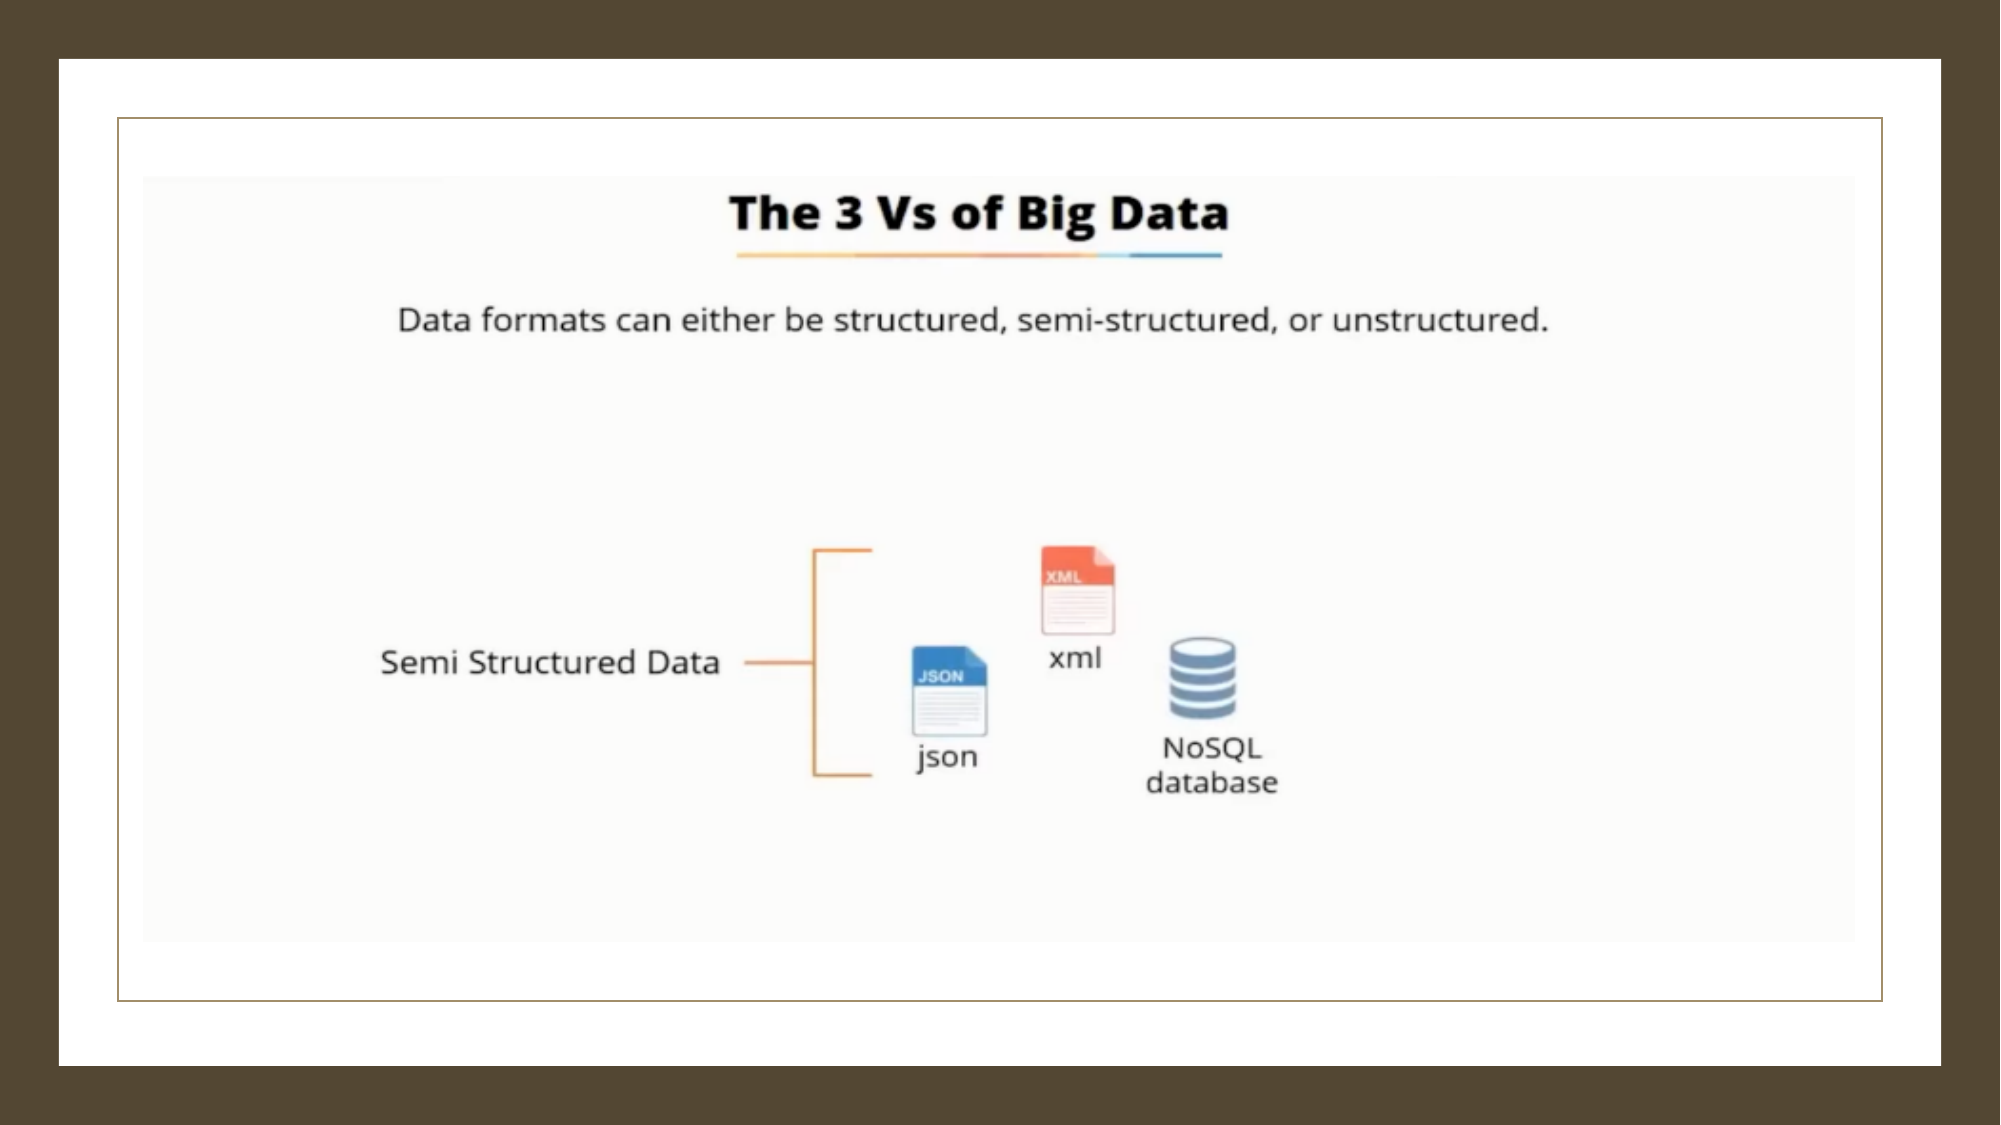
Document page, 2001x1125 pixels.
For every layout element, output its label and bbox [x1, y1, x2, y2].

picture [143, 176, 1855, 942]
